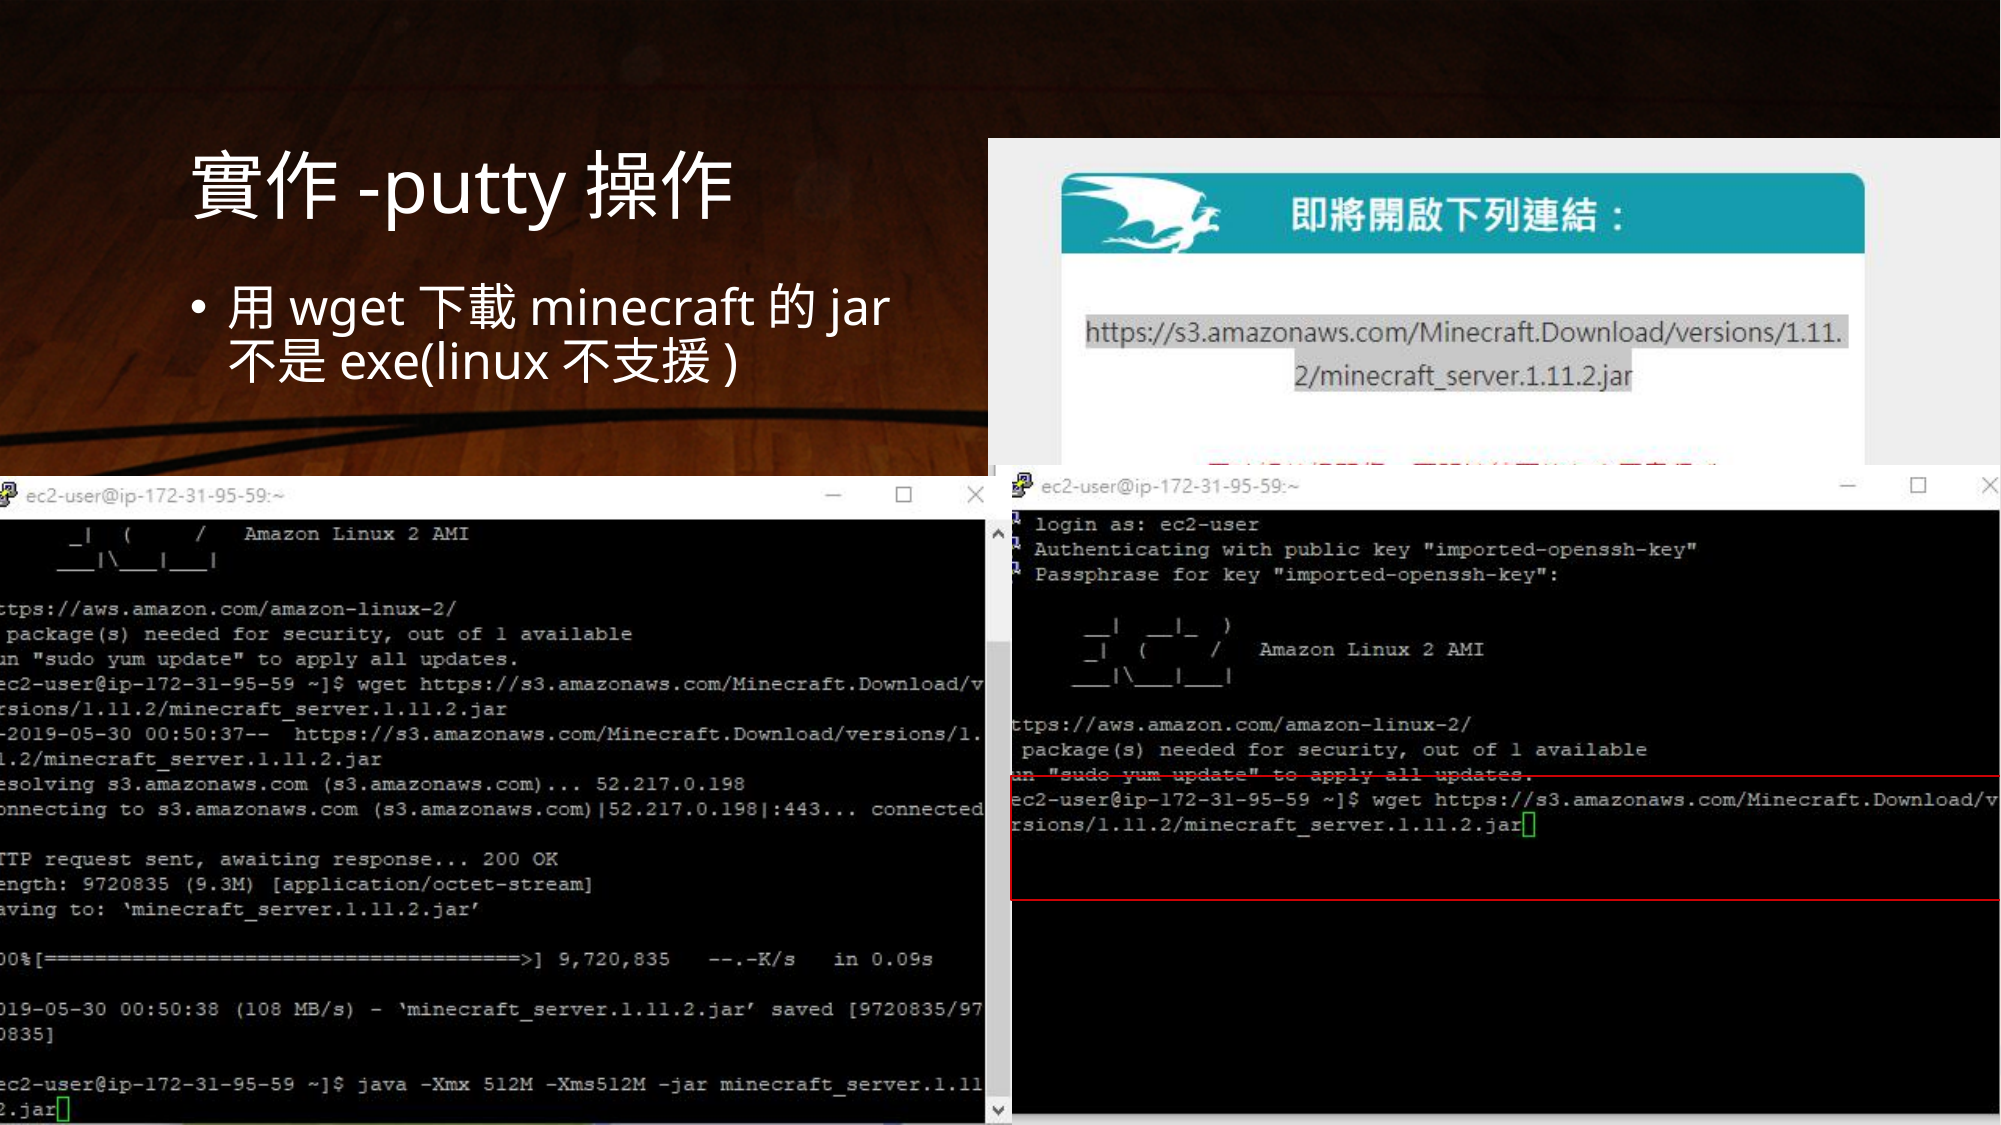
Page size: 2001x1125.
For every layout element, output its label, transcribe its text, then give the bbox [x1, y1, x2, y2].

picture [0, 0, 2001, 1125]
list 用wget下載minecraft的jar 不是exe(linux不支援) wget https://s3.amazonaws.com/Minecraft.Download/versions/1.11.2/minecraft_server.1.11.2.jar [174, 275, 988, 476]
title 實作-putty操作 [174, 50, 1825, 238]
